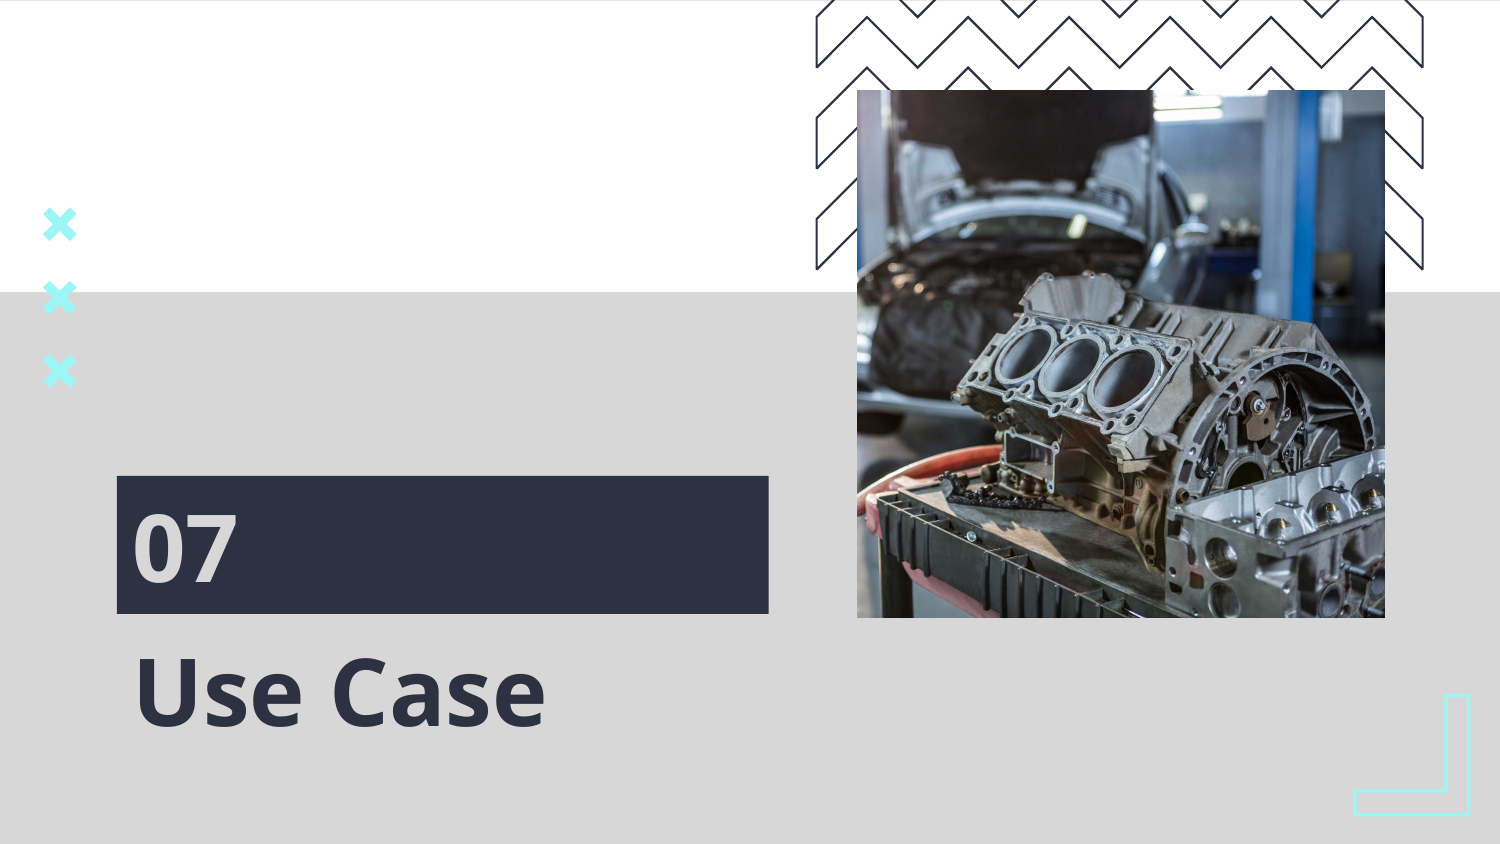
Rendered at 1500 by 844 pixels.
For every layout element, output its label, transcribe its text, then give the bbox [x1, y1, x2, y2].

picture [857, 90, 1386, 619]
title 07 [116, 475, 769, 614]
title Use Case [116, 617, 857, 756]
